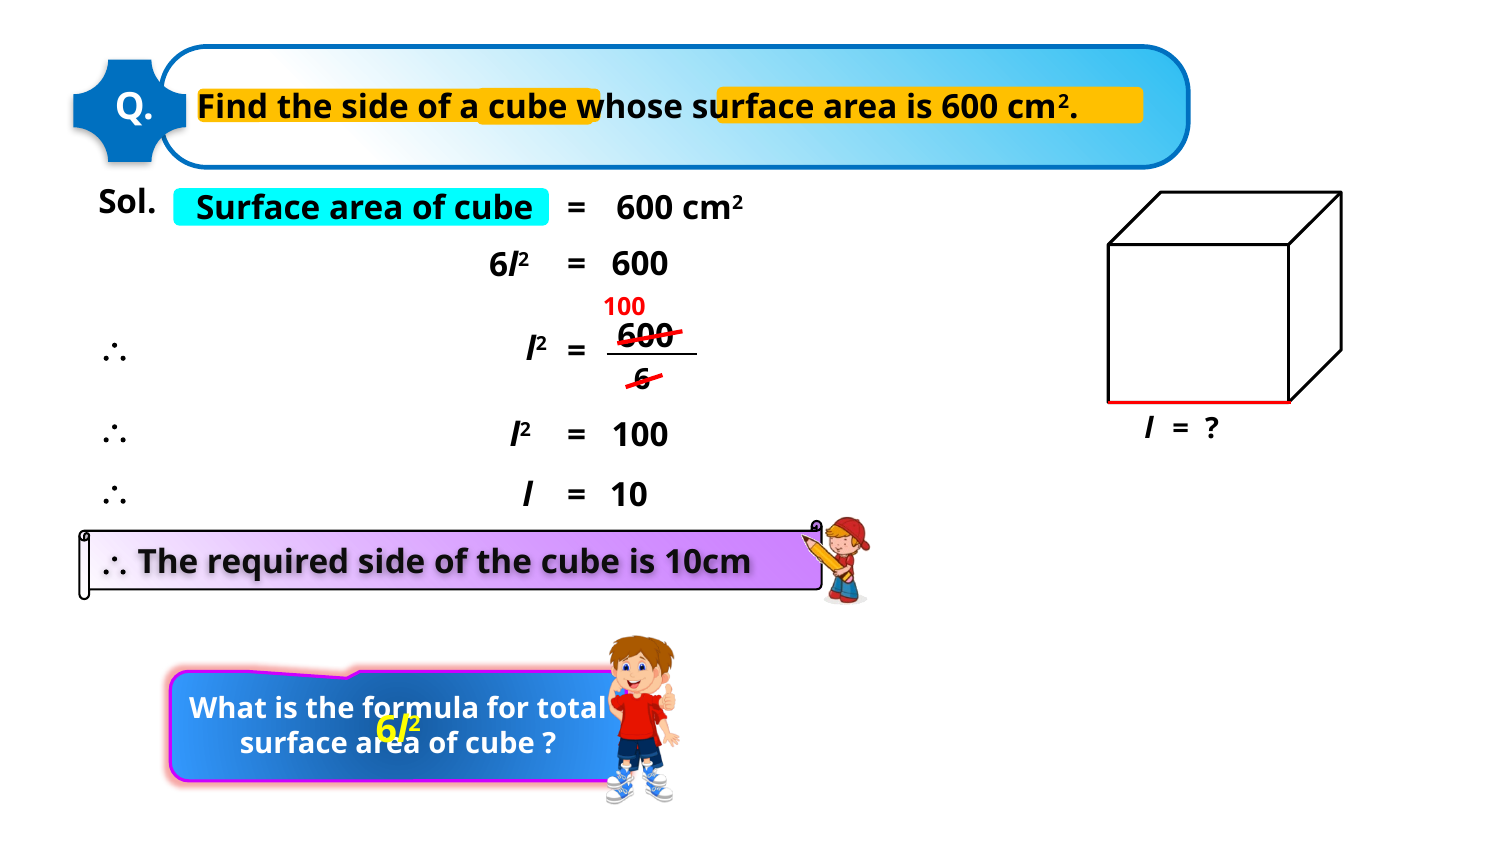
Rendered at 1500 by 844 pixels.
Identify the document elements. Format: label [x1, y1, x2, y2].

text_box [474, 235, 545, 290]
picture [780, 506, 891, 617]
text_box [85, 319, 141, 375]
text_box [507, 465, 548, 521]
picture [600, 633, 682, 805]
text_box [495, 405, 546, 461]
text_box [1129, 404, 1234, 452]
text_box [168, 669, 600, 783]
text_box [552, 465, 663, 521]
text_box [552, 405, 684, 461]
text_box [73, 44, 1262, 170]
text_box [77, 528, 780, 602]
text_box [1107, 191, 1342, 403]
text_box [85, 401, 141, 456]
text_box [85, 462, 141, 518]
text_box [87, 174, 758, 403]
